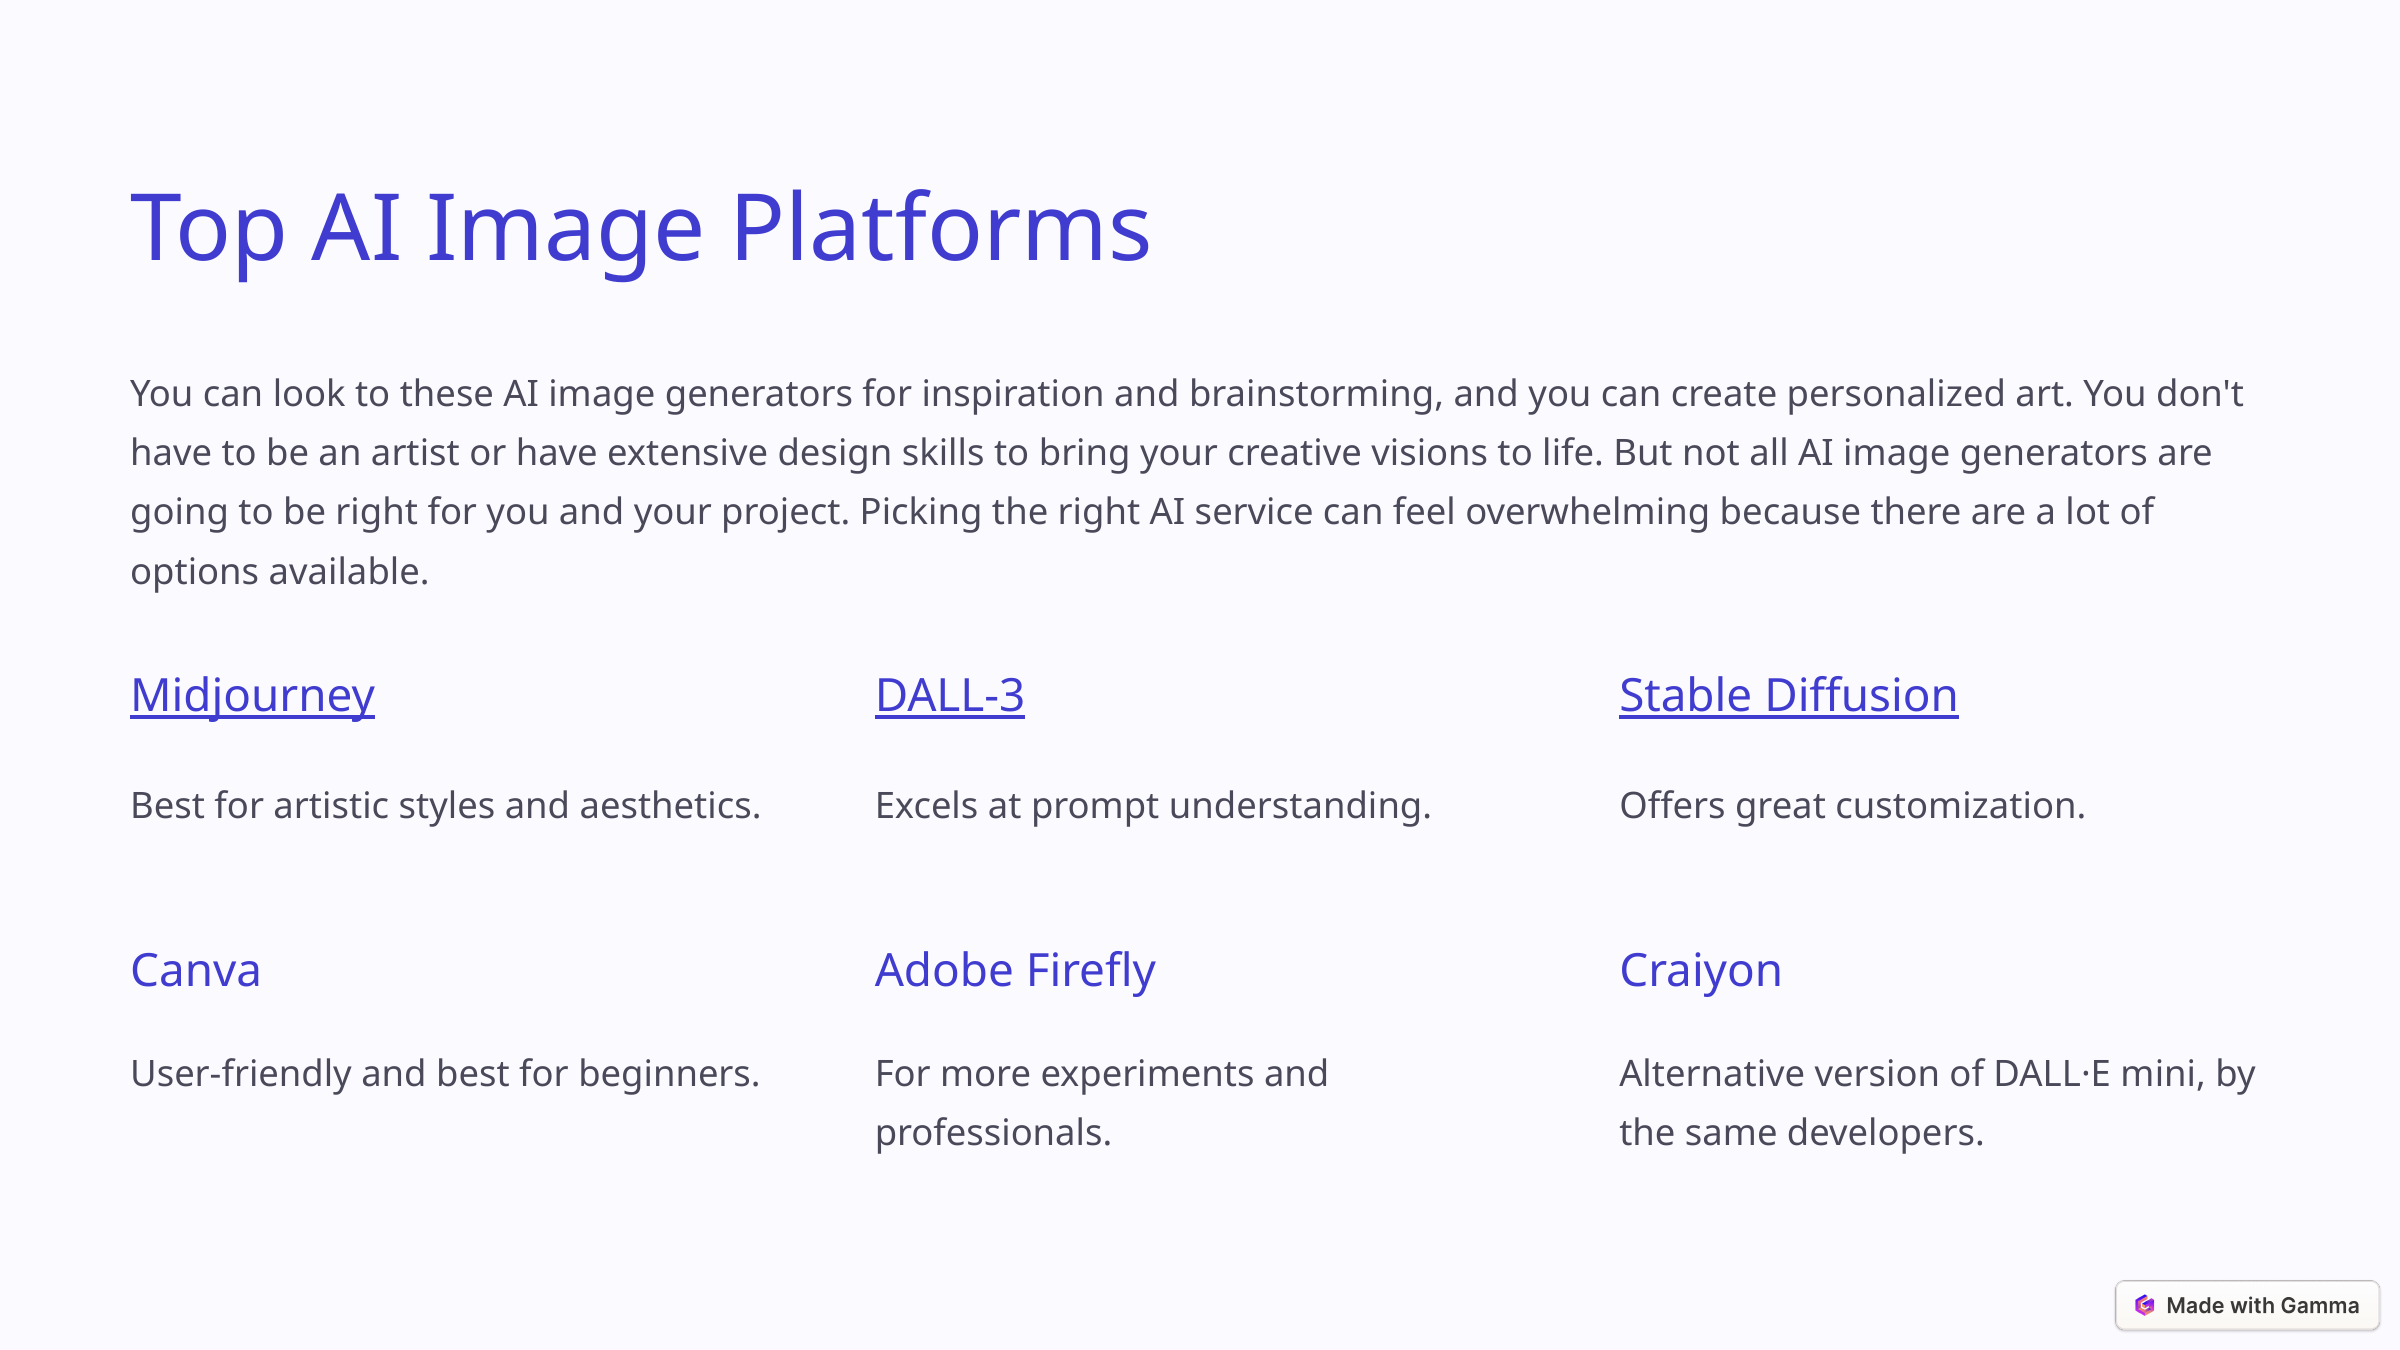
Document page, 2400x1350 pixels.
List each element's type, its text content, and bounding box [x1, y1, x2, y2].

text_box Adobe Firefly [874, 938, 1340, 997]
picture [2106, 1271, 2389, 1339]
text_box Alternative version of DALL·E mini, by the same developers. [1619, 1033, 2272, 1153]
text_box Craiyon [1619, 938, 2085, 997]
text_box Midjourney [130, 671, 596, 730]
text_box Offers great customization. [1619, 766, 2272, 827]
text_box For more experiments and professionals. [874, 1033, 1528, 1153]
text_box You can look to these AI image generators for inspiration and brainstorming, and you can create personalized art. You don't have to be an artist or have extensive design skills to bring your creative visions to life. But not all AI image generators are going to be right for you and your project. Picking the right AI service can feel overwhelming because there are a lot of options available. [130, 354, 2270, 593]
text_box Stable Diffusion [1619, 671, 2085, 730]
text_box Canva [130, 938, 596, 997]
text_box Top AI Image Platforms [130, 163, 1269, 280]
text_box User-friendly and best for beginners. [130, 1033, 783, 1094]
text_box Excels at prompt understanding. [874, 766, 1528, 827]
text_box Best for artistic styles and aesthetics. [130, 766, 783, 827]
text_box DALL-3 [874, 671, 1340, 730]
